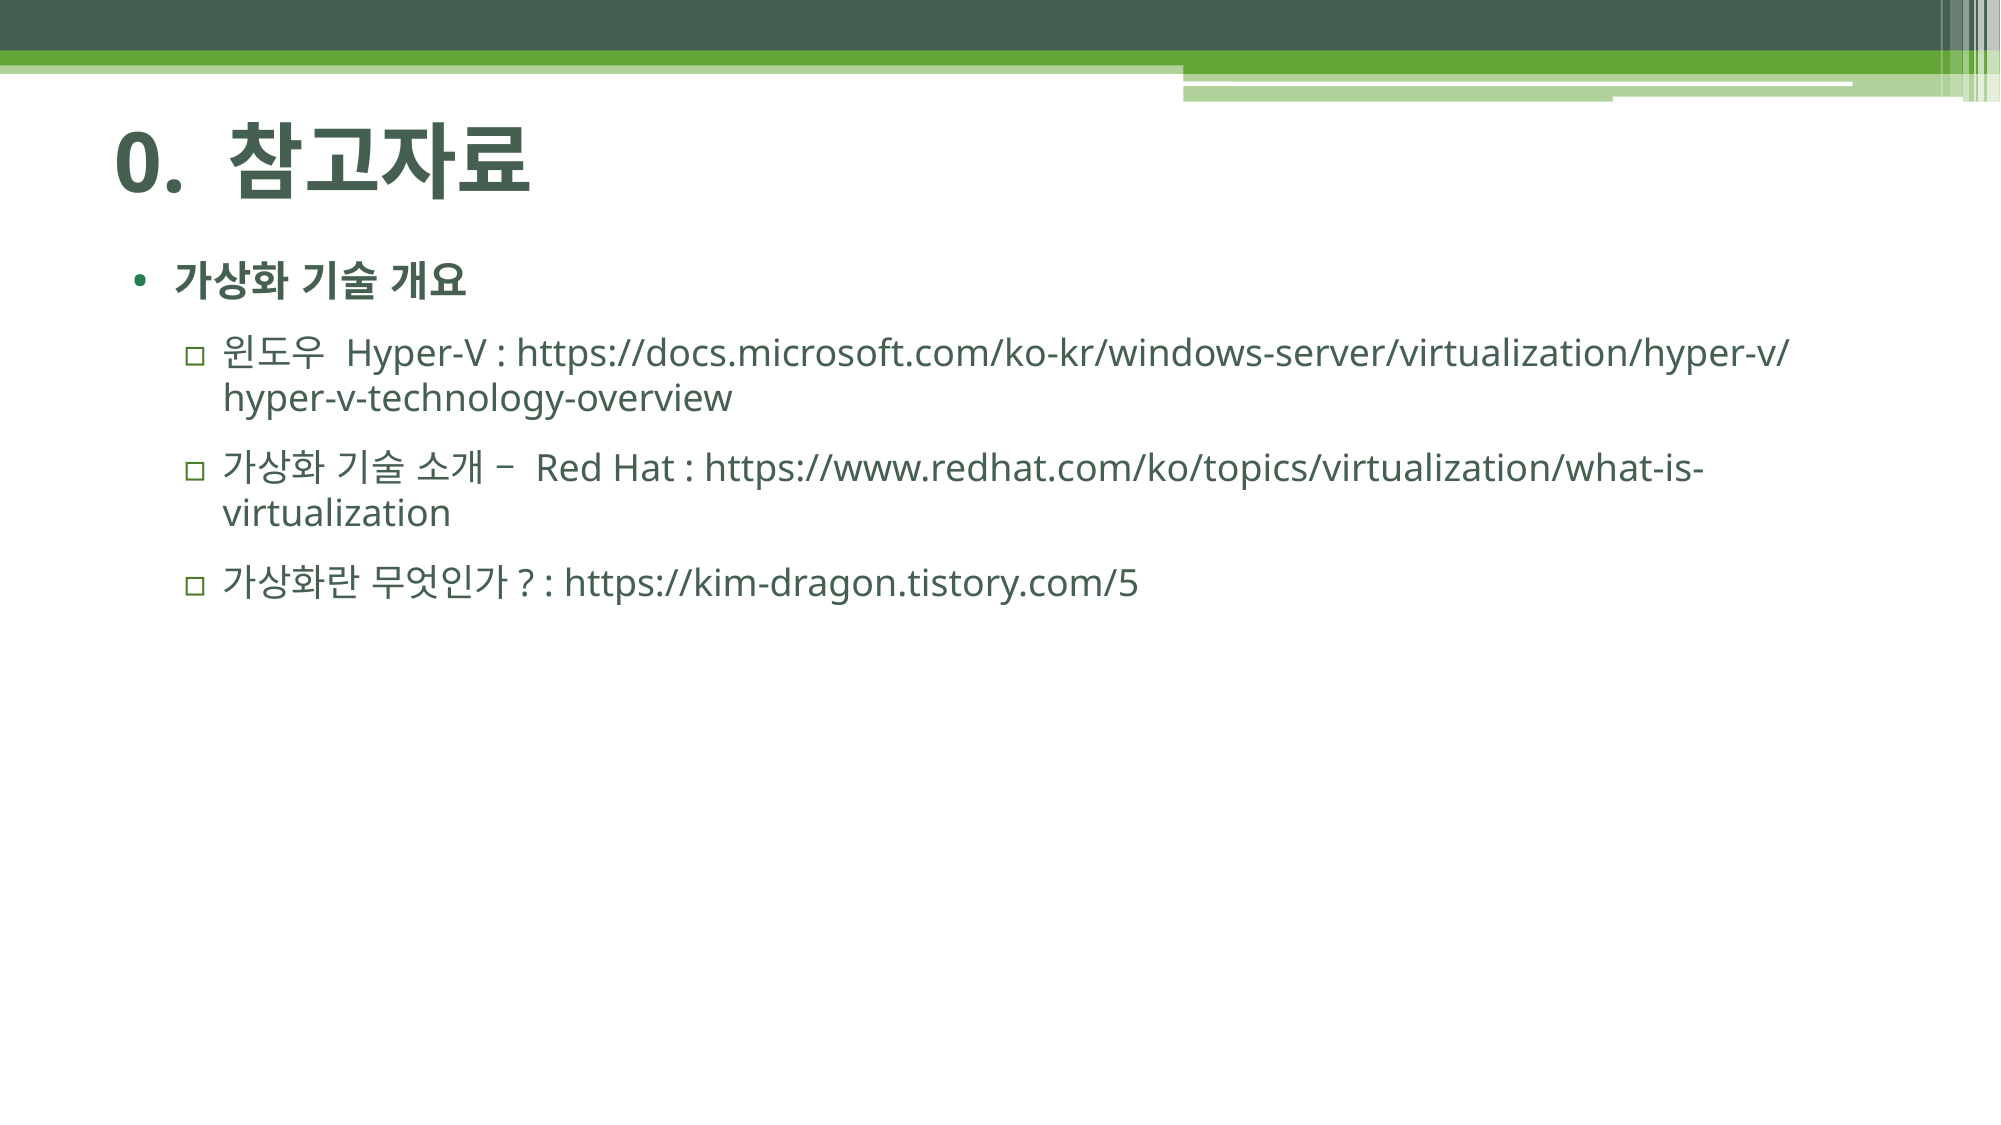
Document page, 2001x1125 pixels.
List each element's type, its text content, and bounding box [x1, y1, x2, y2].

title 0. 참고자료 [99, 71, 1900, 247]
list 가상화 기술 개요 윈도우 Hyper-V : https://docs.microsoft.com/ko-kr/windows-server/virtualization/hyper-v/hyper-v-technology-overview 가상화 기술 소개 – Red Hat : https://www.redhat.com/ko/topics/virtualization/what-is-virtualization 가상화란 무엇인가? : https://kim-dragon.tistory.com/5 [99, 247, 1900, 1079]
